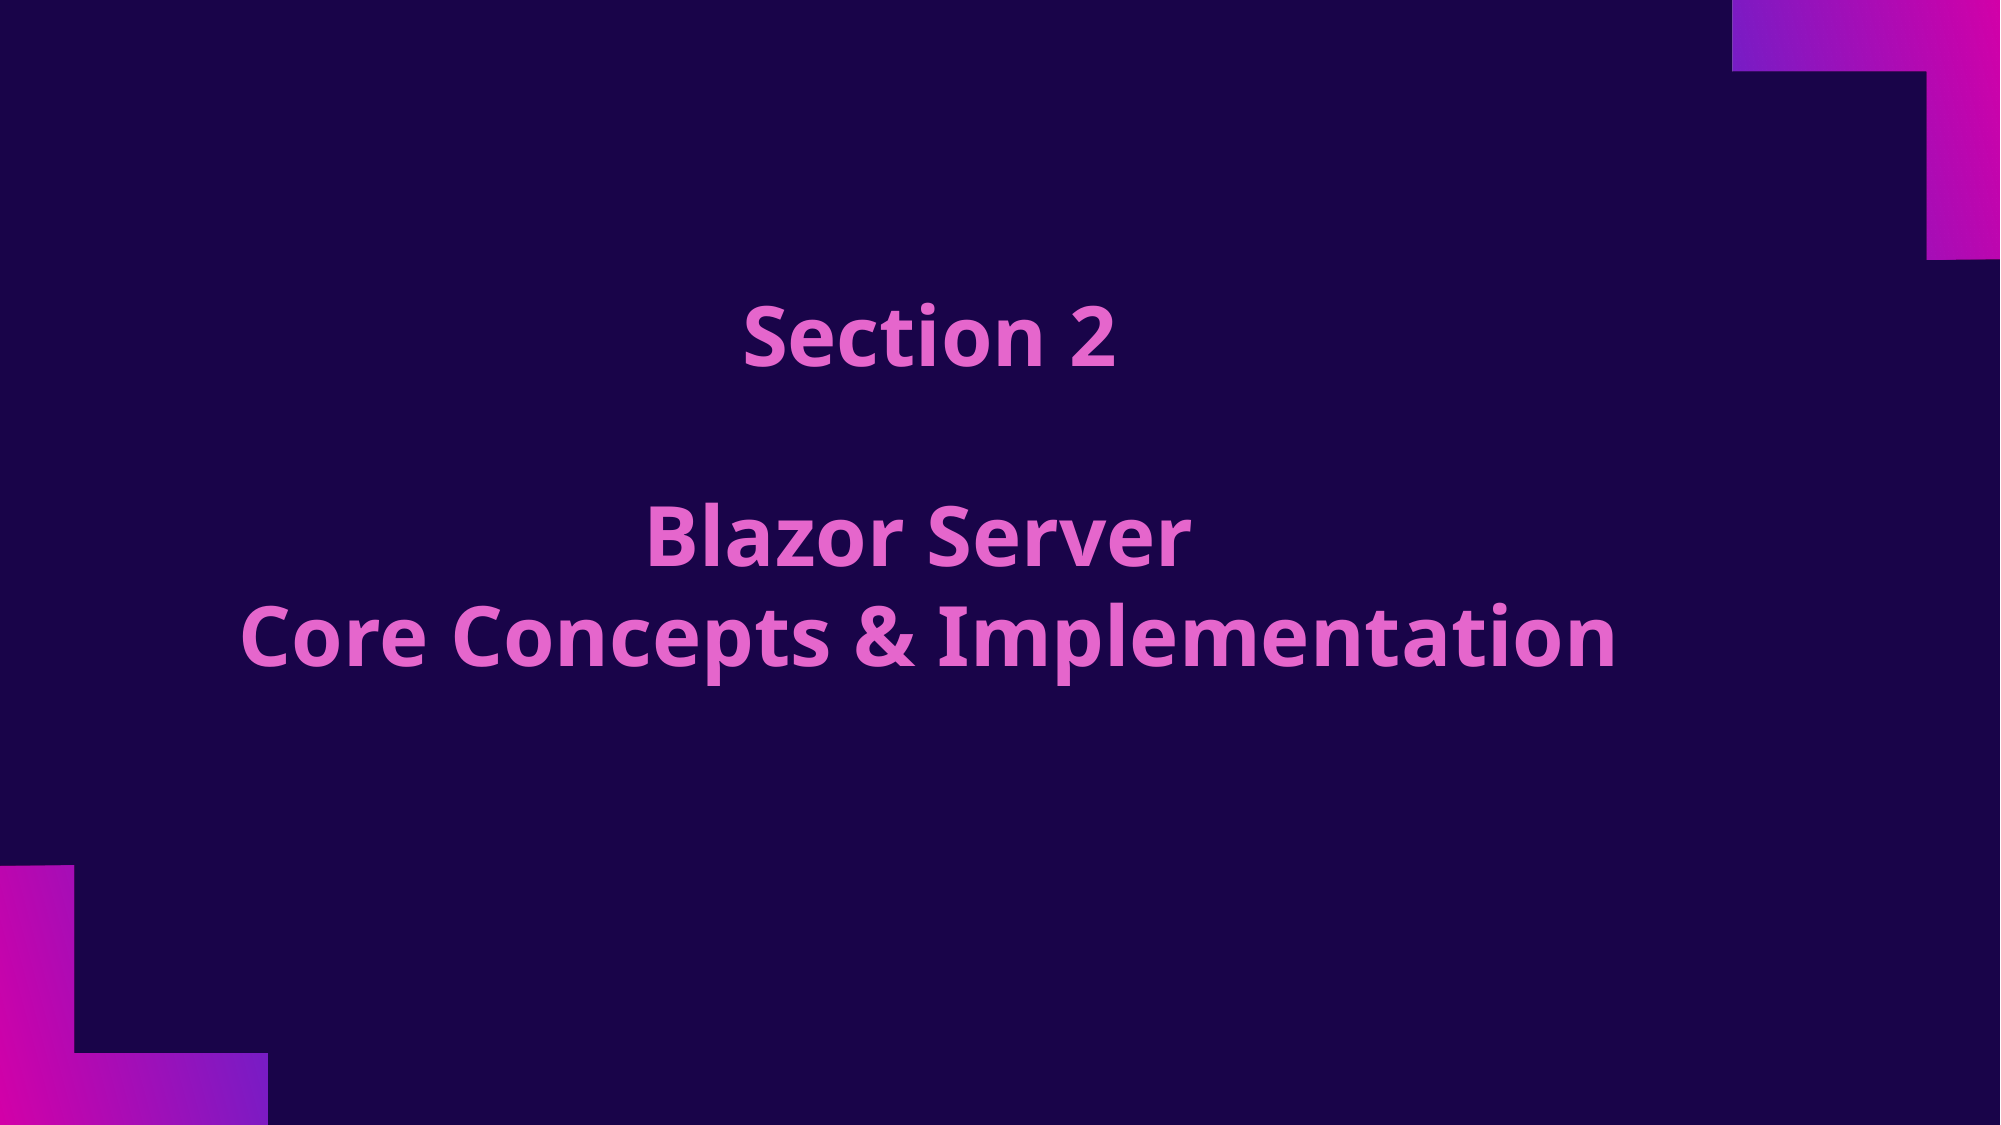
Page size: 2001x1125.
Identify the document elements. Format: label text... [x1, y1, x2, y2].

picture [1733, 0, 2000, 260]
title Section 2 Blazor Server Core Concepts & Implementation [225, 281, 1635, 686]
picture [0, 865, 268, 1125]
